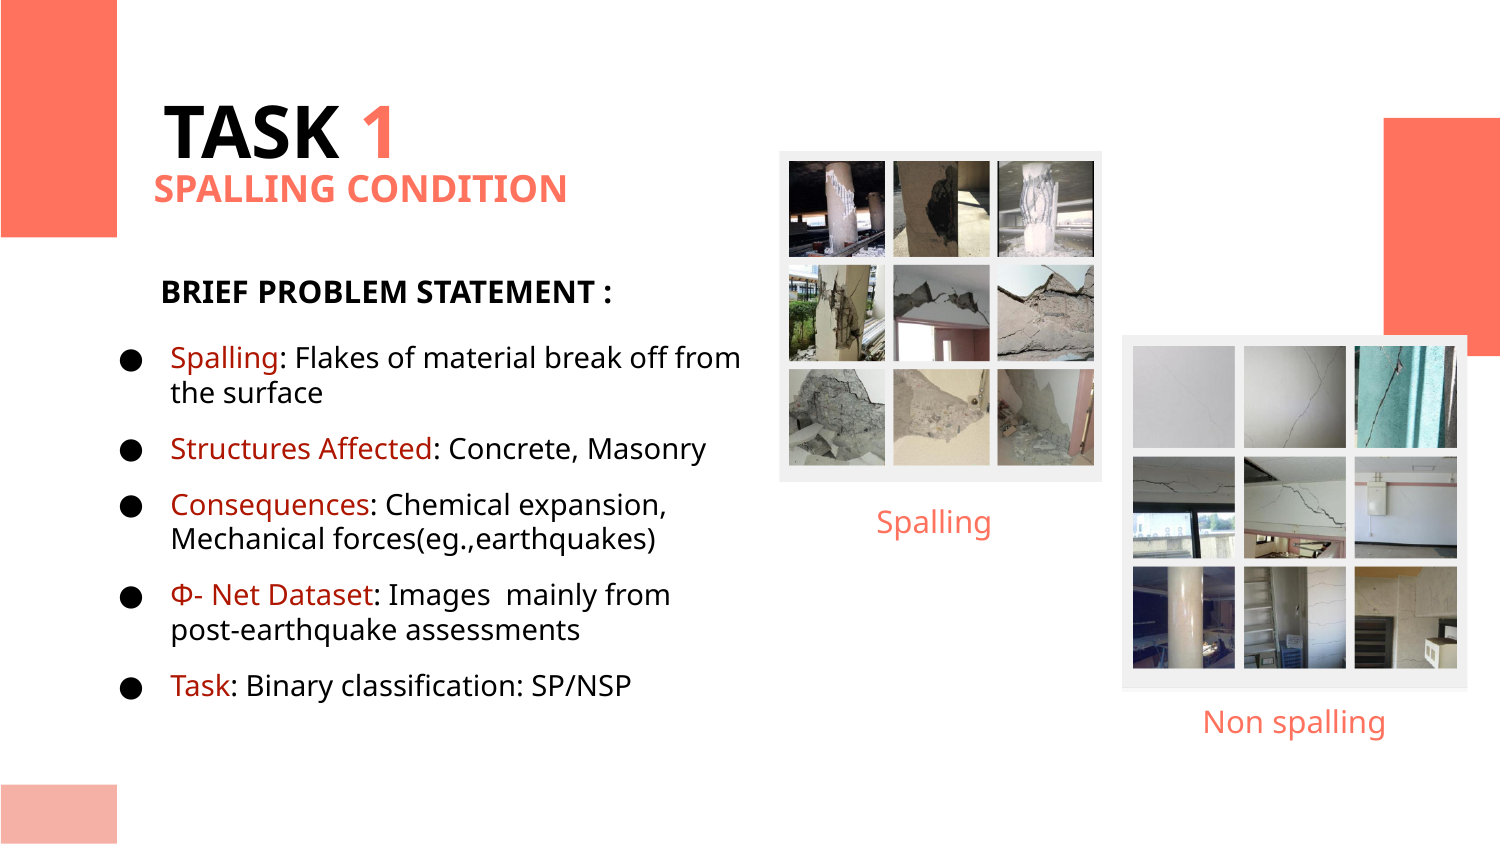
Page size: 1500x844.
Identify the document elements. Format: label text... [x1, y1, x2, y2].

picture [779, 151, 1103, 482]
text_box SPALLING CONDITION [50, 151, 672, 226]
text_box Spalling [808, 490, 1061, 555]
text_box Non spalling [1121, 699, 1468, 755]
text_box BRIEF PROBLEM STATEMENT : [75, 250, 698, 325]
text_box Spalling: Flakes of material break off from the surface Structures Affected: Concrete, Masonry Consequences: Chemical expansion, Mechanical forces(eg.,earthquakes) Φ- Net Dataset: Images mainly from post-earthquake assessments Task: Binary classification: SP/NSP [80, 324, 760, 692]
title TASK 1 [0, 92, 935, 166]
picture [1121, 335, 1468, 693]
